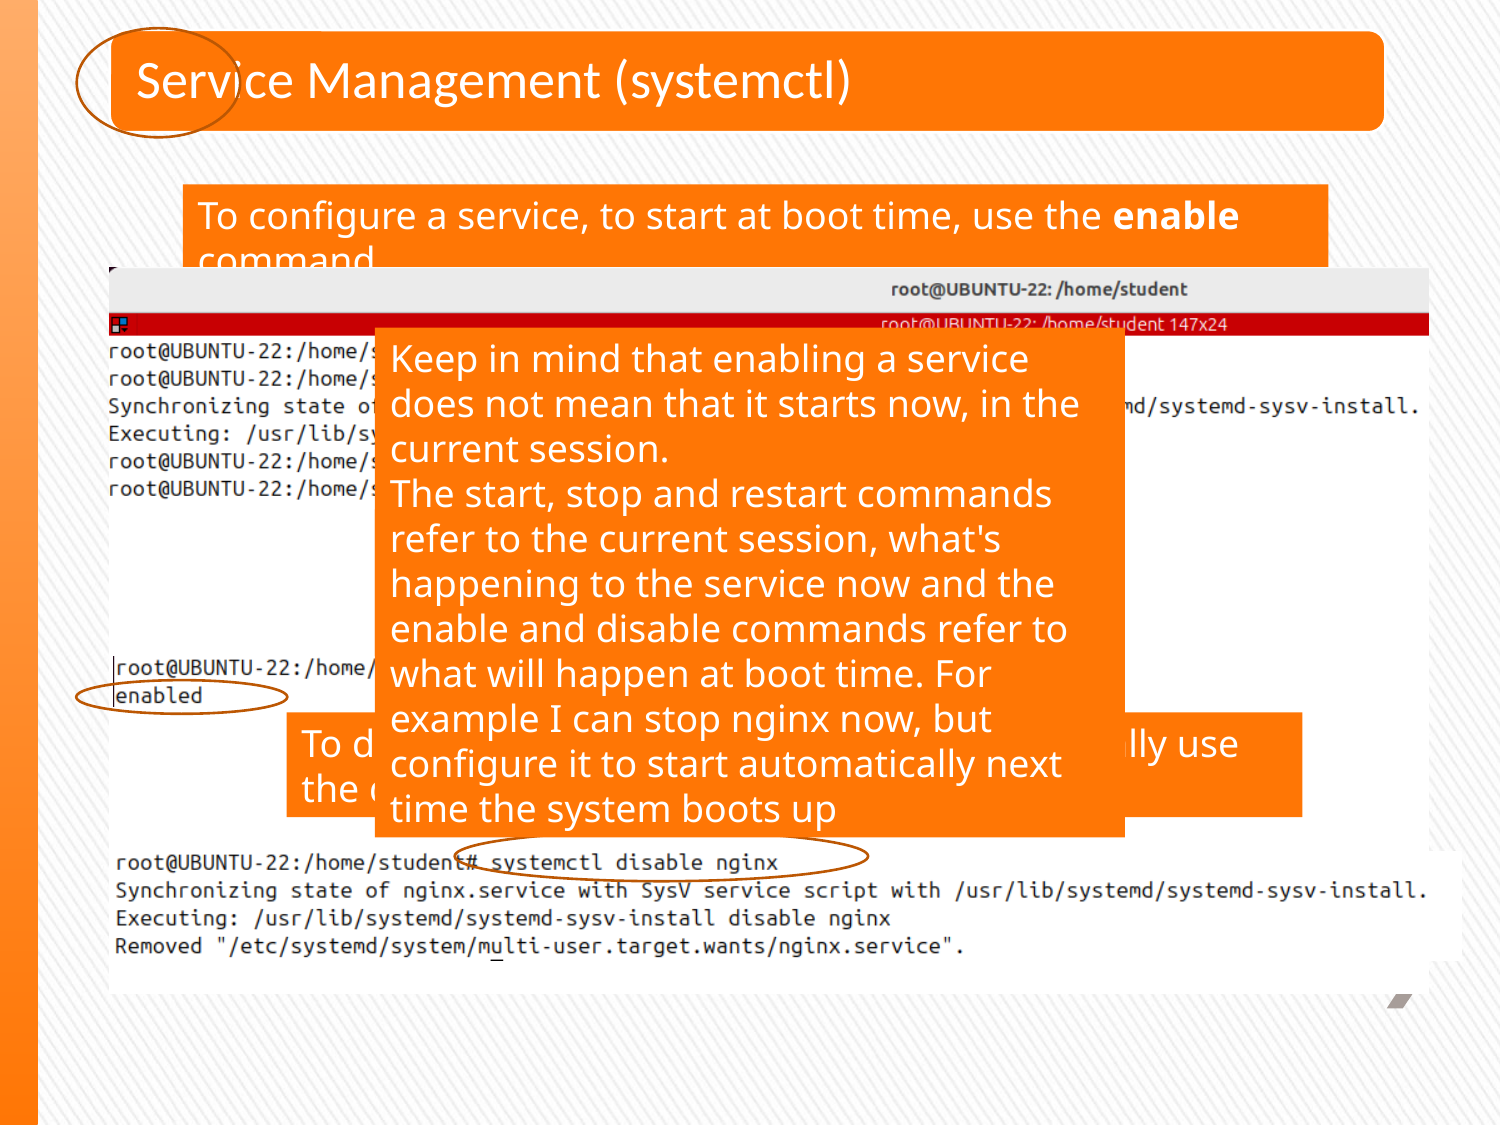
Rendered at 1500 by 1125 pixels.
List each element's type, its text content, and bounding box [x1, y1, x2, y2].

text_box To configure a service, to start at boot time, use the enable command. [182, 184, 1329, 264]
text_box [109, 27, 1386, 135]
text_box [75, 44, 98, 122]
picture [37, 0, 1500, 1125]
text_box [74, 685, 98, 709]
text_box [0, 281, 37, 285]
